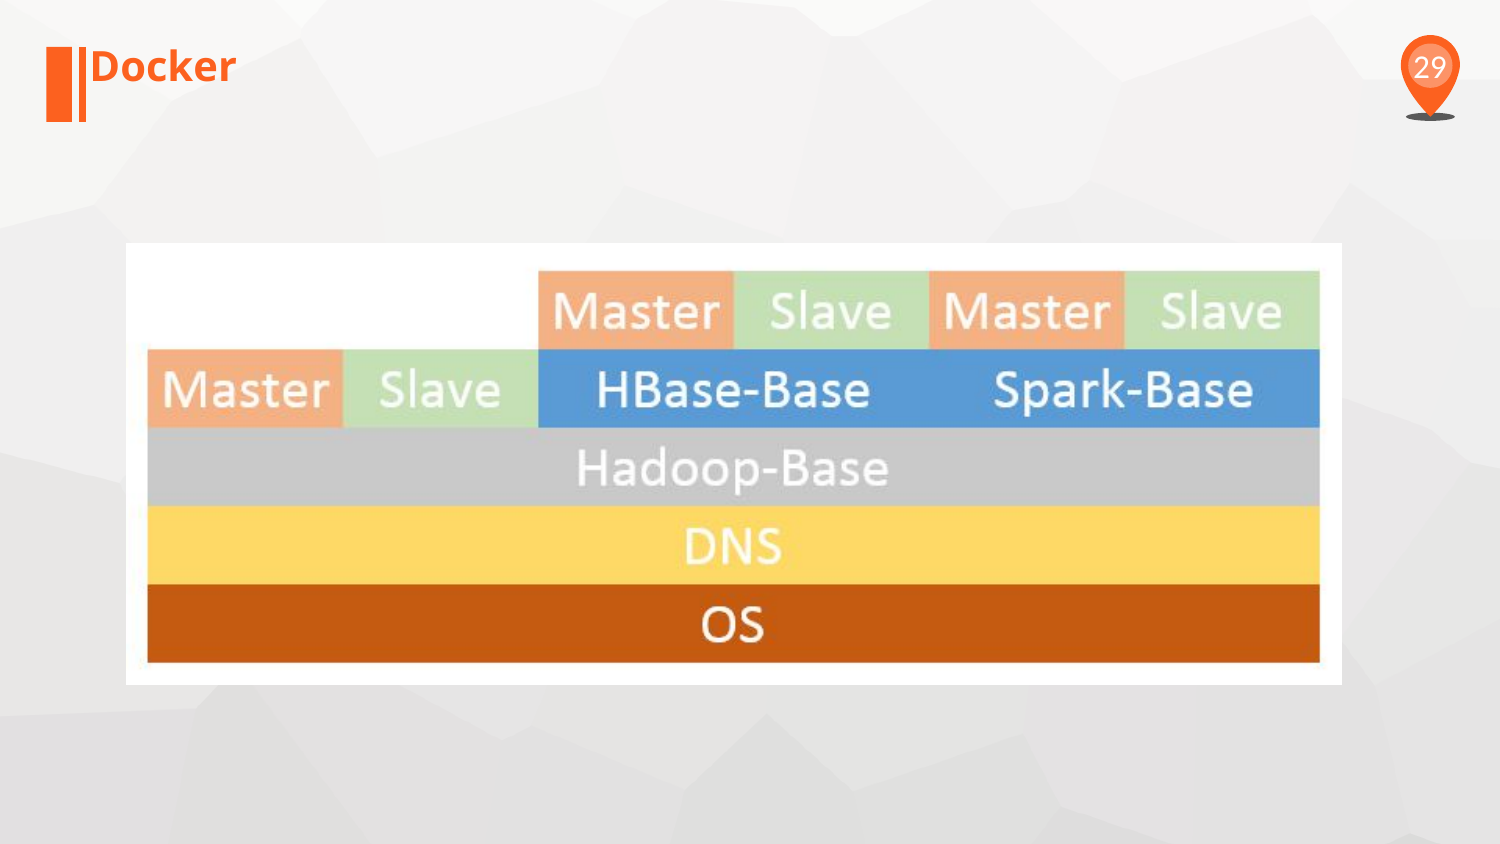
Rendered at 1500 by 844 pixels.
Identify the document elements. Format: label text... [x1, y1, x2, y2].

slide_number 29 [1254, 42, 1500, 88]
picture [0, 0, 1500, 844]
text_box [44, 45, 74, 124]
text_box Docker [74, 32, 253, 97]
